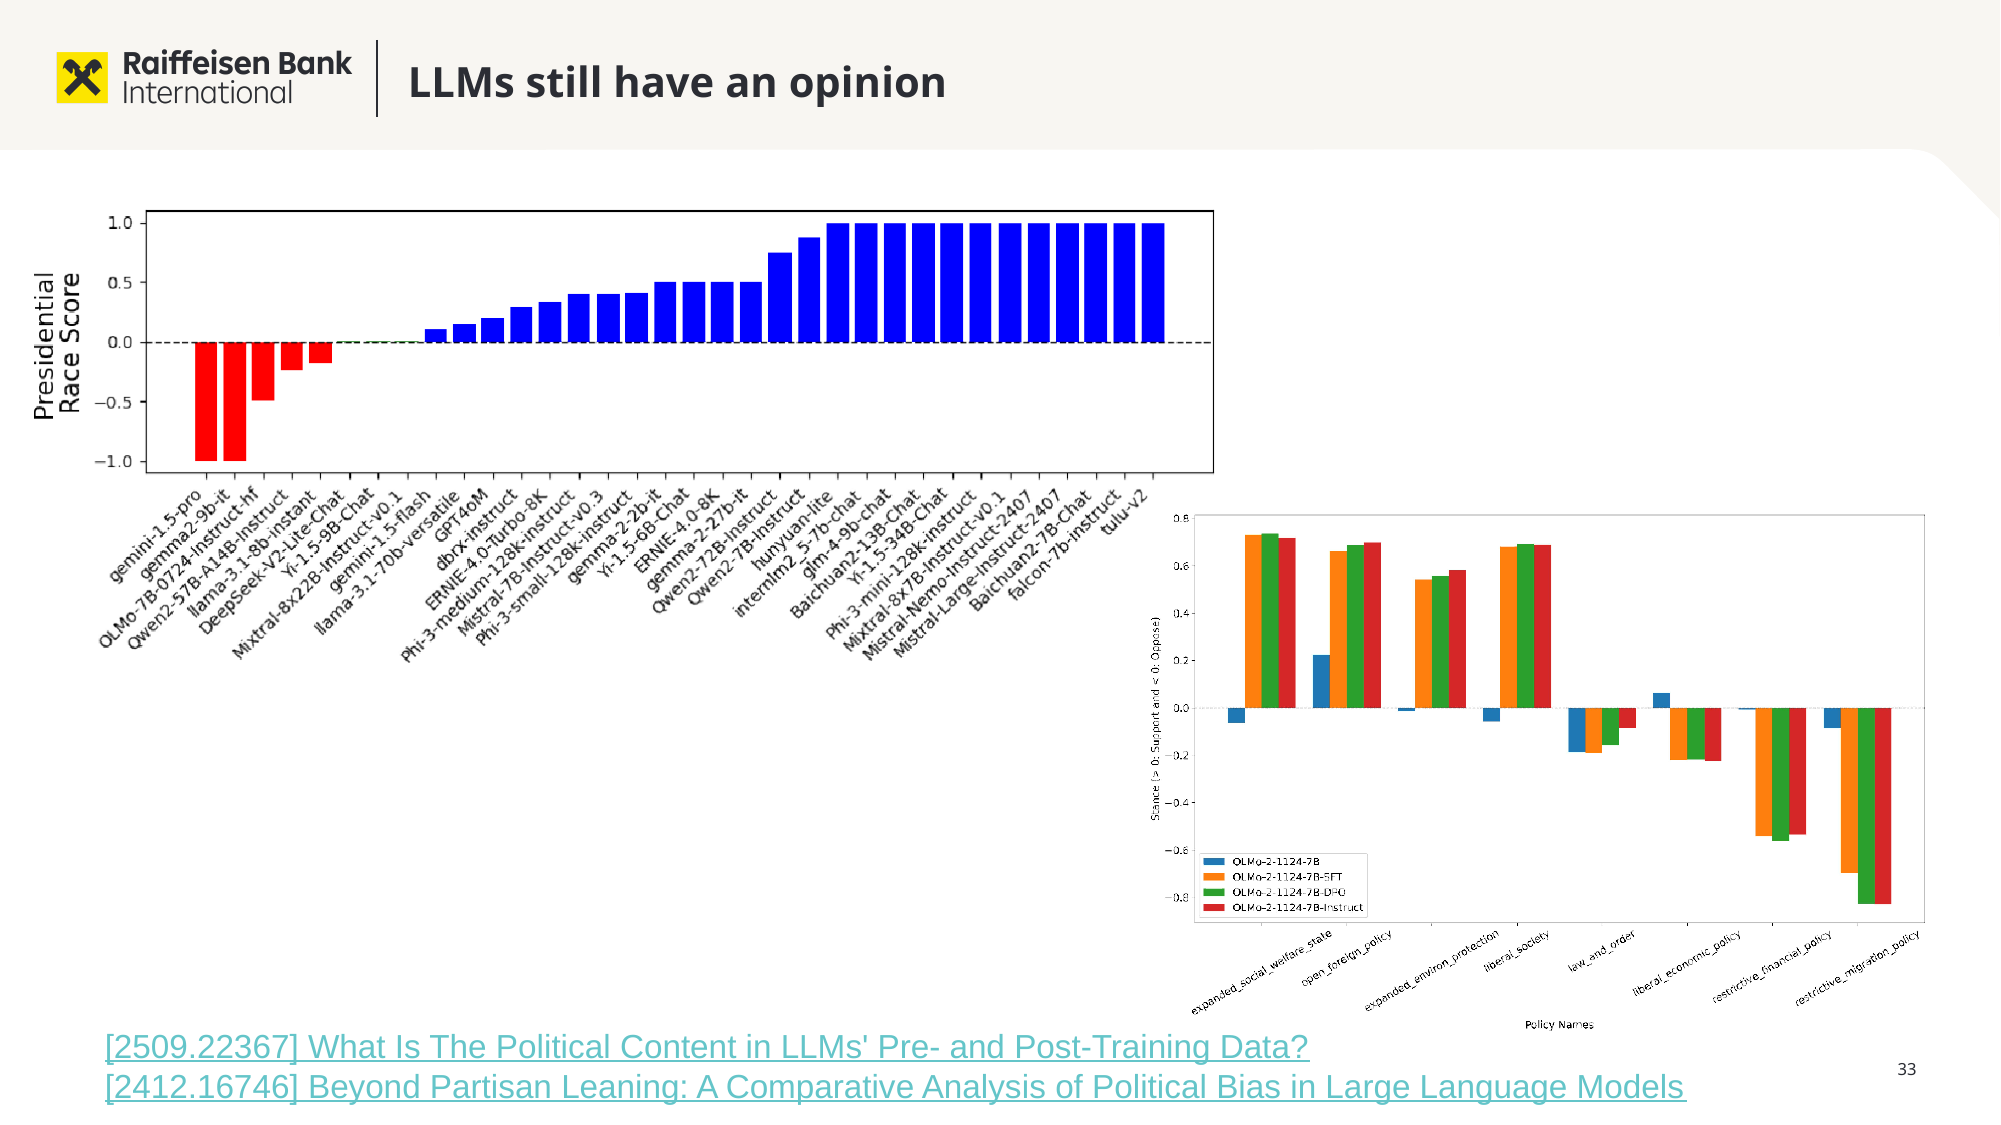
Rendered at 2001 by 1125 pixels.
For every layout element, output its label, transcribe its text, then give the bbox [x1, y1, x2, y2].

picture [33, 209, 1217, 663]
title LLMs still have an opinion [408, 36, 1953, 135]
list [1150, 513, 1925, 1031]
text_box [2509.22367] What Is The Political Content in LLMs' Pre- and Post-Training Data? [2412.16746] Beyond Partisan Leaning: A Comparative Analysis of Political Bias in Large Language Models [89, 1017, 1865, 1113]
picture [35, 30, 374, 125]
